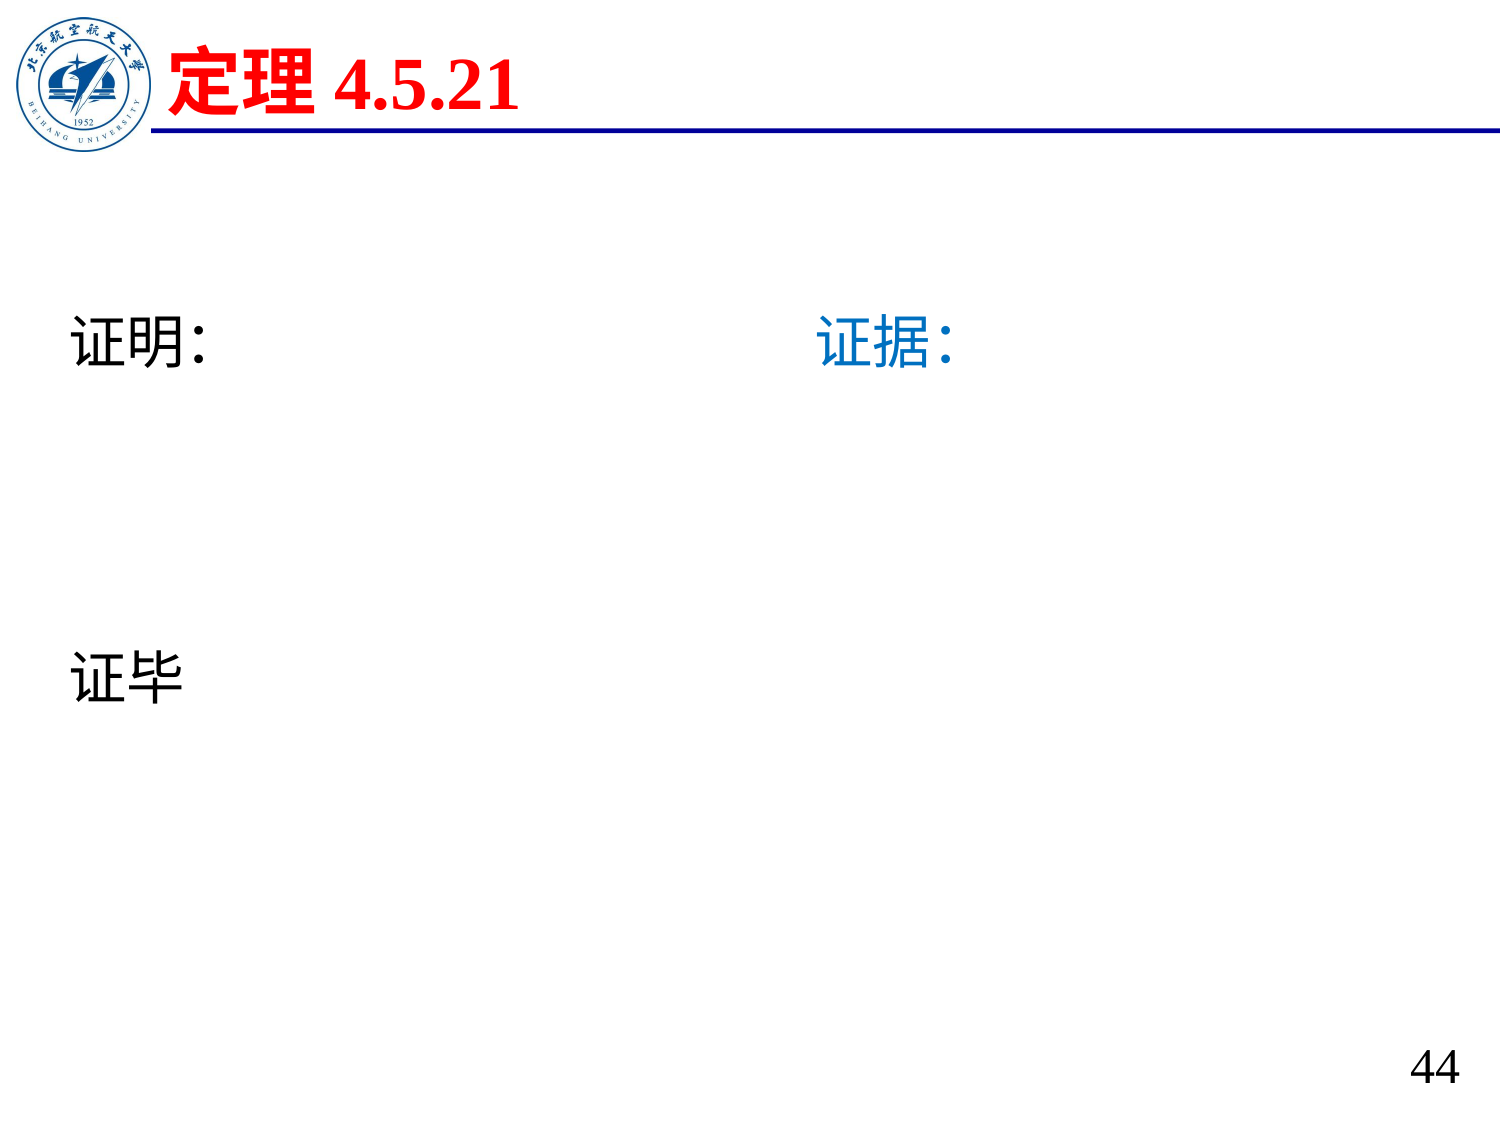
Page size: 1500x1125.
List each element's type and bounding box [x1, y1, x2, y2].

picture [16, 17, 151, 152]
